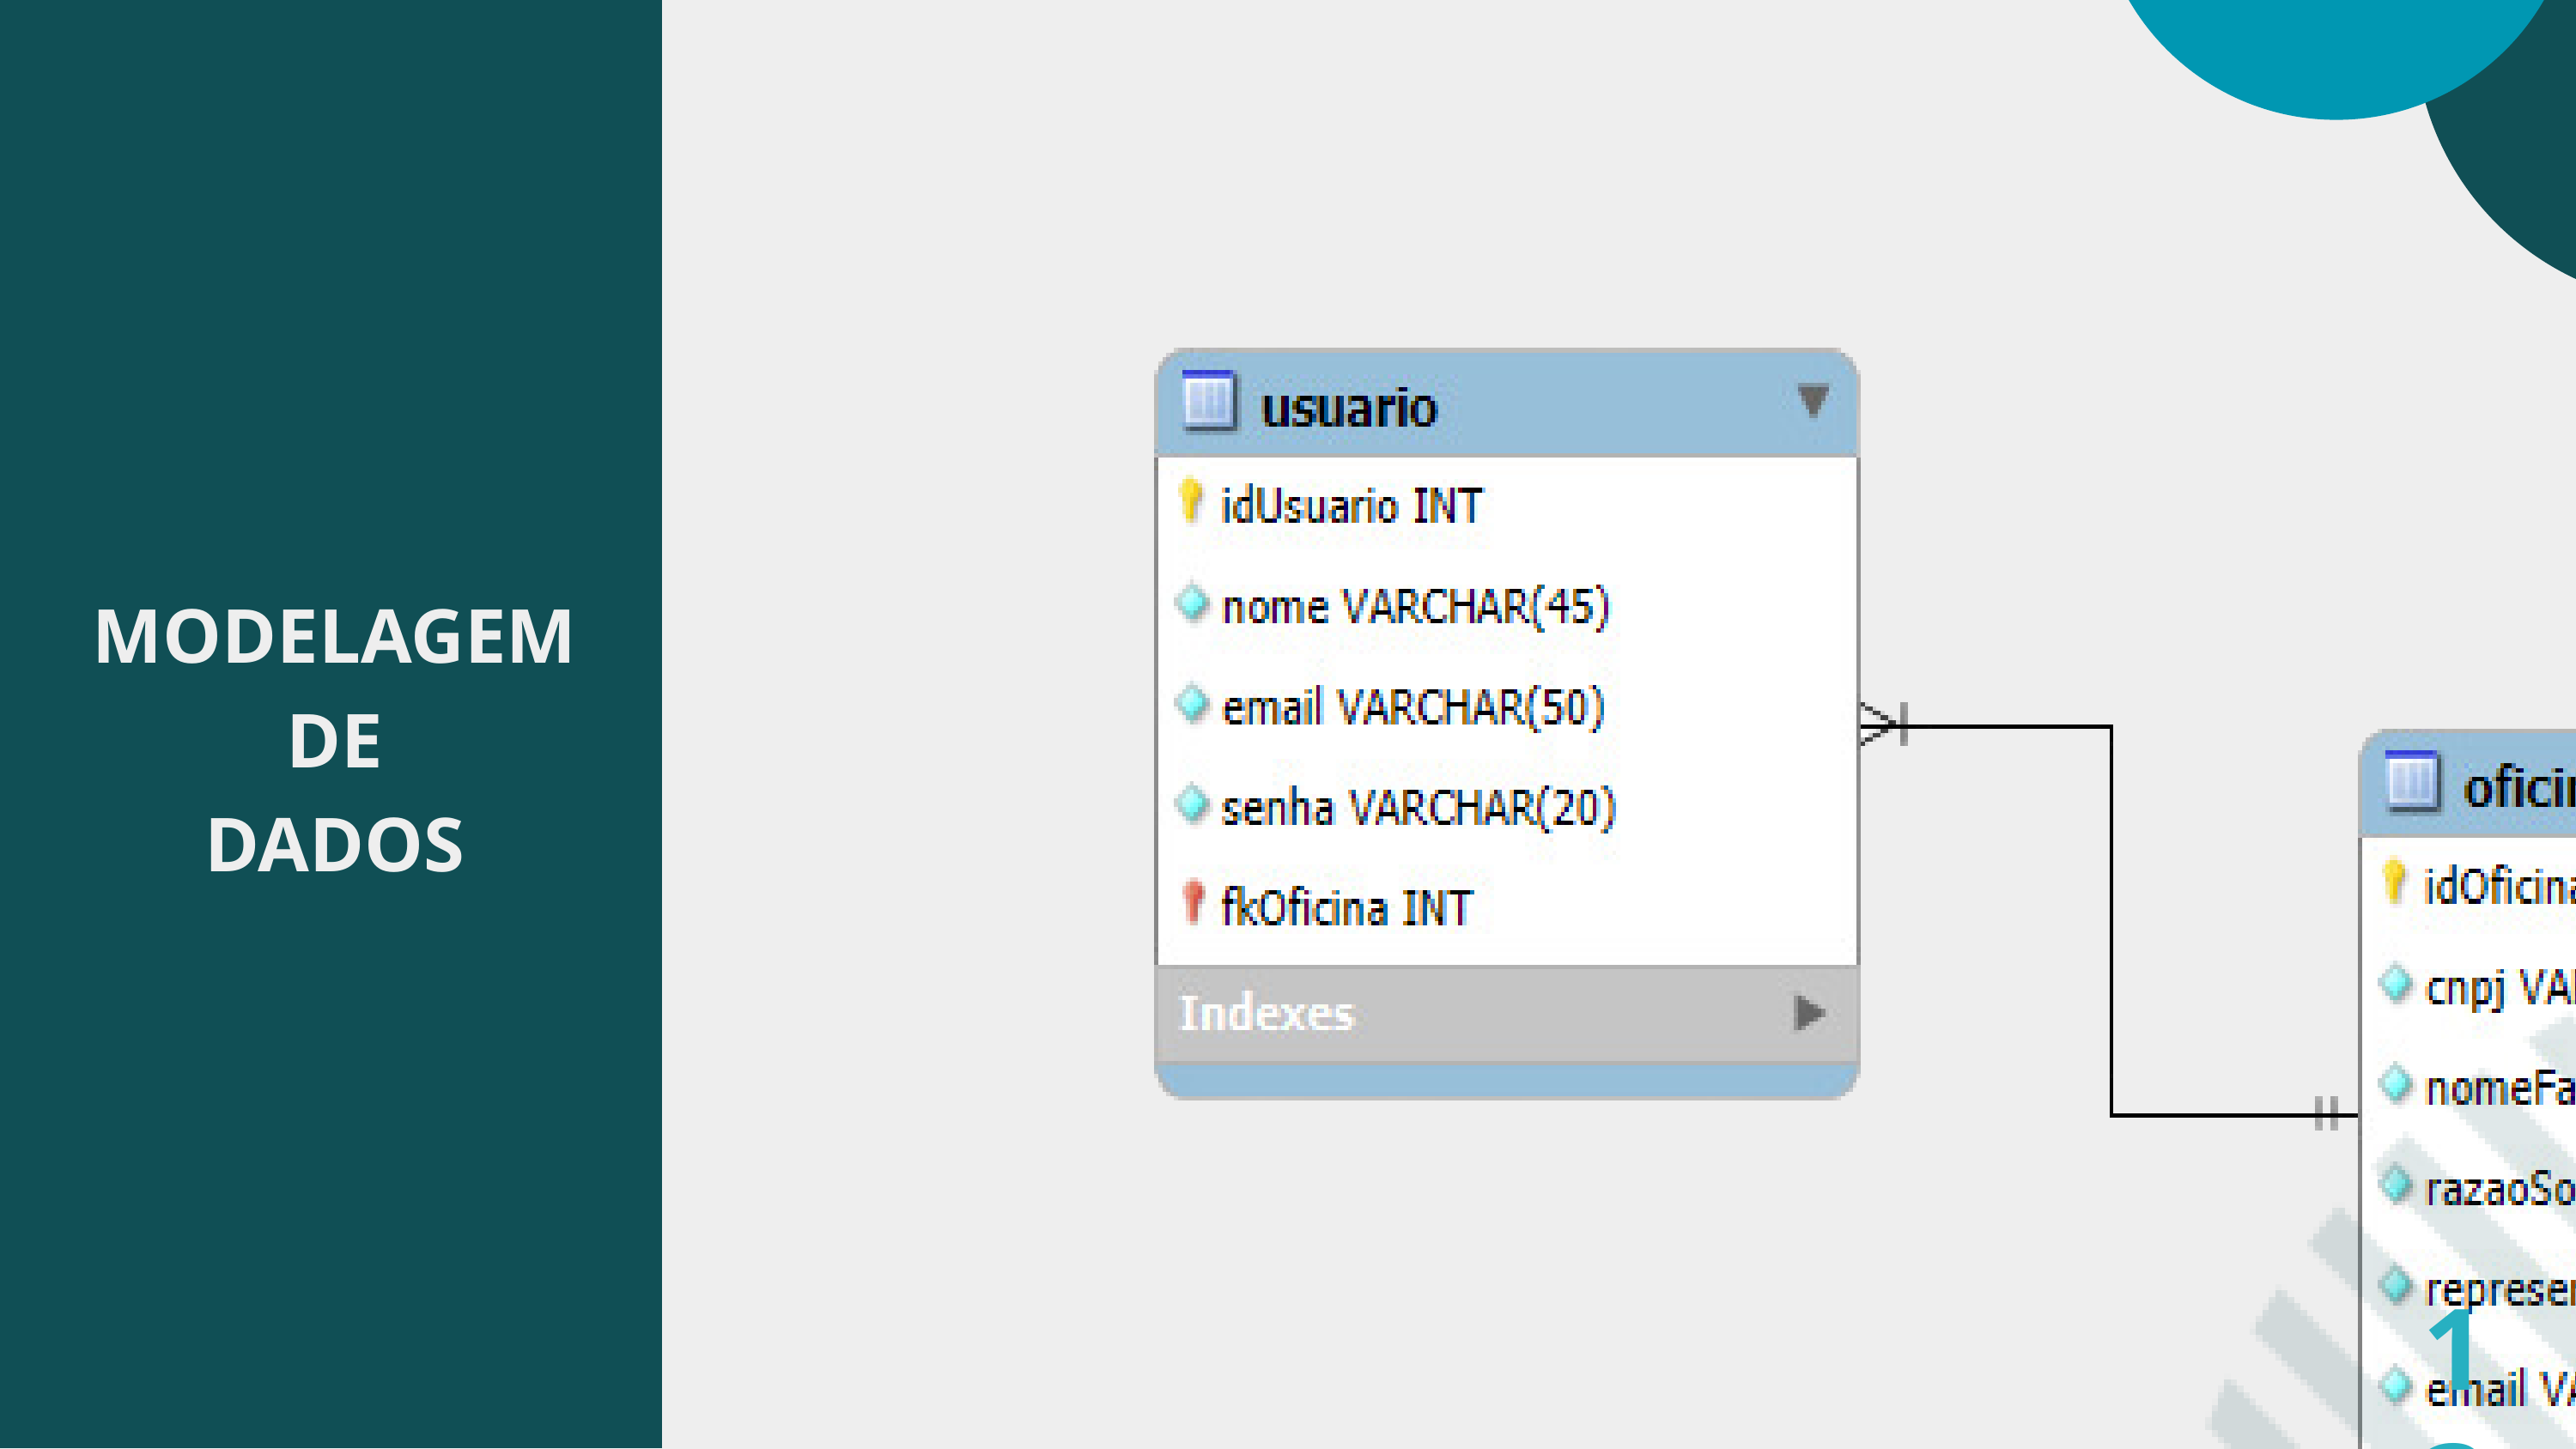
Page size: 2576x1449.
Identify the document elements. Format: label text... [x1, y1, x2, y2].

text_box [2148, 910, 2576, 1449]
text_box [2096, 0, 2576, 120]
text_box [2415, 127, 2576, 306]
text_box [1115, 305, 2576, 1449]
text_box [0, 0, 662, 1449]
text_box 13 [2422, 1277, 2545, 1449]
